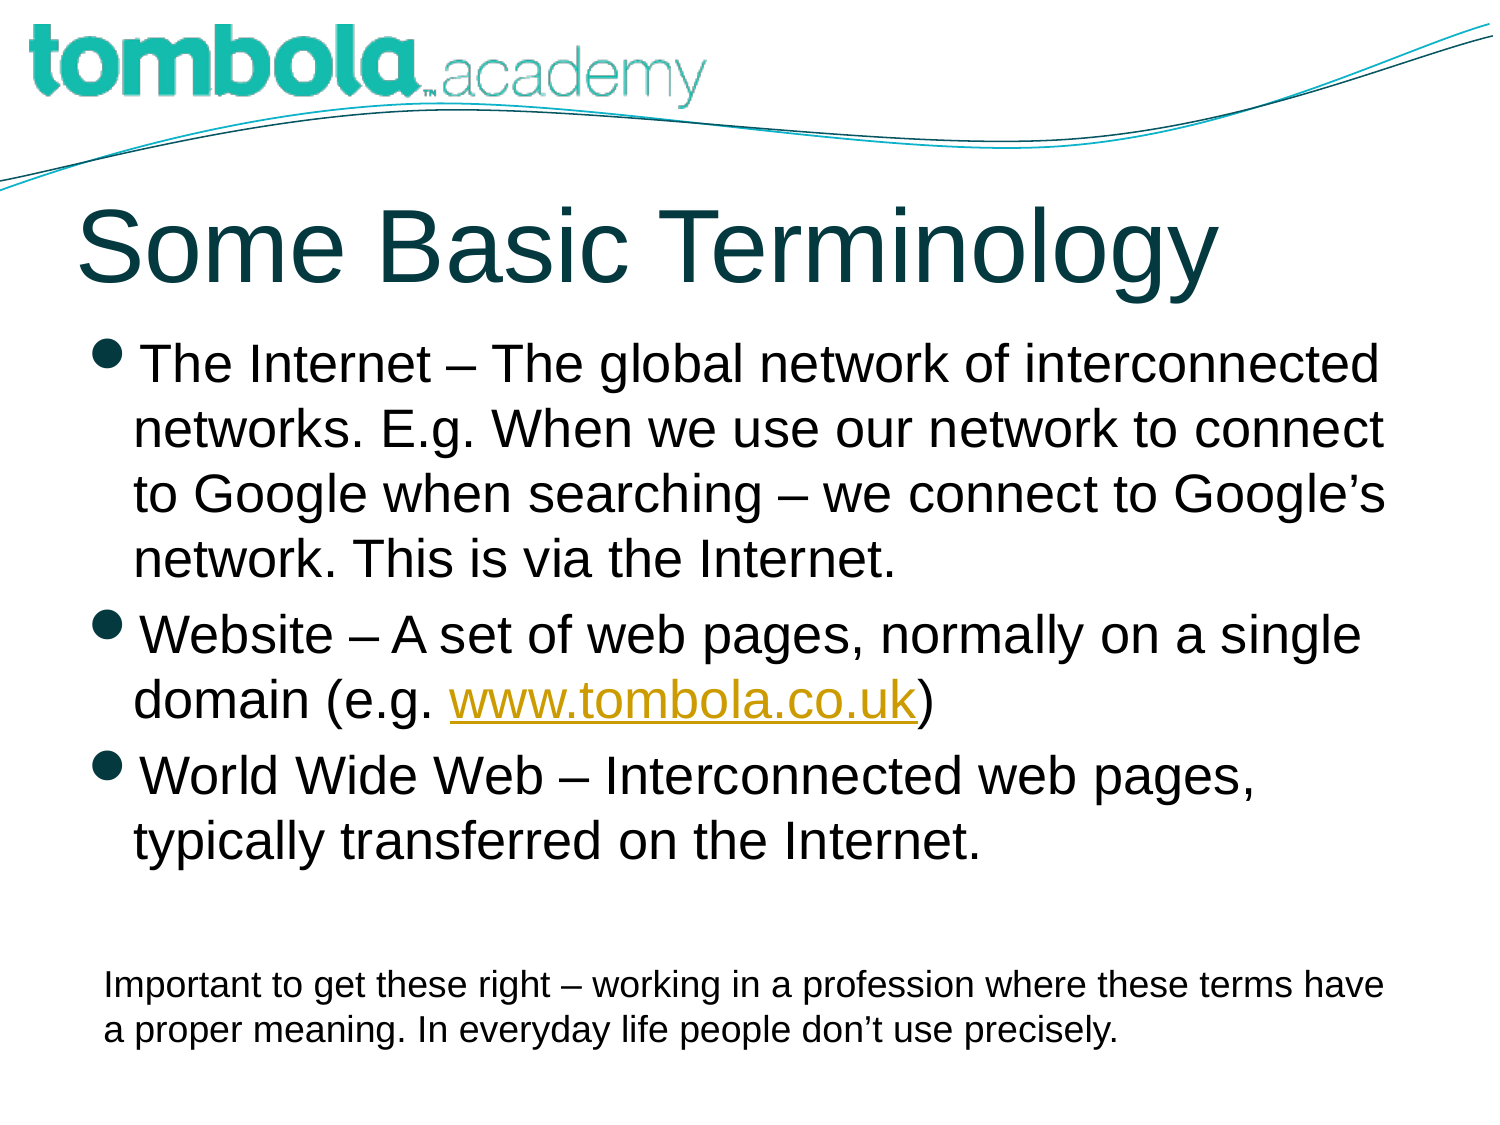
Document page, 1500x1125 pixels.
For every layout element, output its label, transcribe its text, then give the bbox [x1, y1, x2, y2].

picture [29, 24, 707, 109]
text_box Important to get these right – working in a profession where these terms have a proper meaning. In everyday life people don’t use precisely. [88, 952, 1424, 1057]
title Some Basic Terminology [75, 115, 1425, 303]
list The Internet – The global network of interconnected networks. E.g. When we use our network to connect to Google when searching – we connect to Google’s network. This is via the Internet. Website – A set of web pages, normally on a single domain (e.g. www.tombola.co.uk) World Wide Web – Interconnected web pages, typically transferred on the Internet. [73, 320, 1424, 1005]
